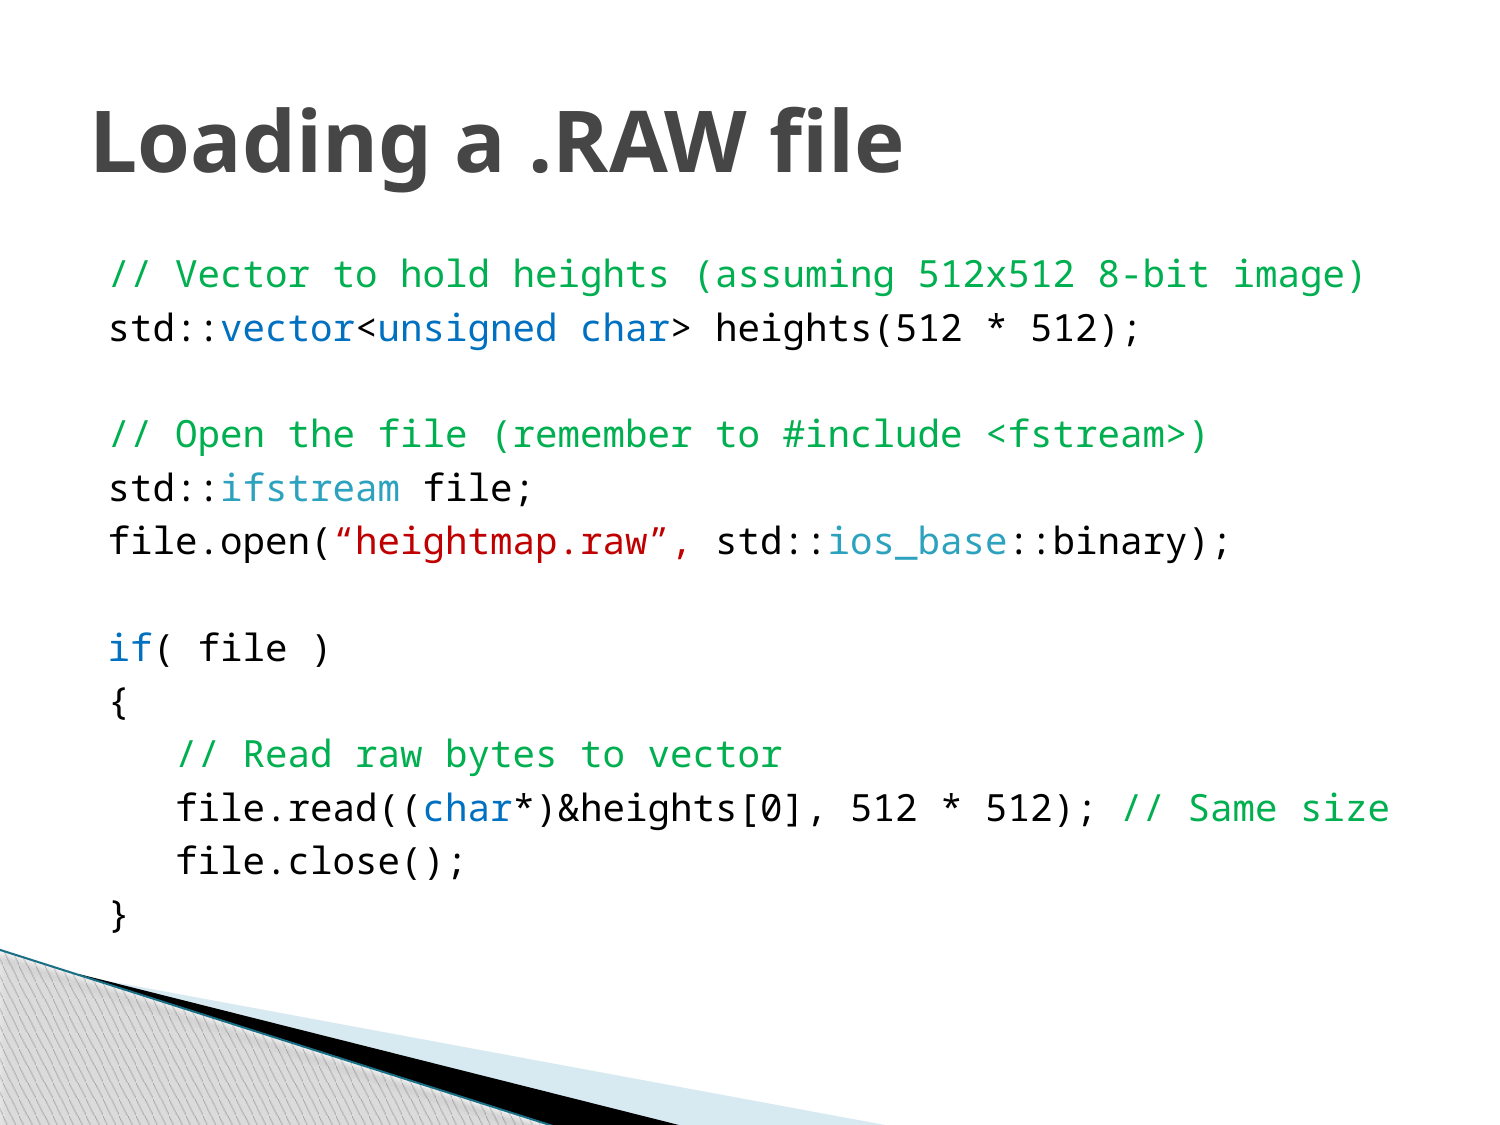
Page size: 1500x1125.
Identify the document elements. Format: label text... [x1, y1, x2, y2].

list // Vector to hold heights (assuming 512x512 8-bit image) std::vector<unsigned char> heights(512 * 512); // Open the file (remember to #include <fstream>) std::ifstream file; file.open(“heightmap.raw”, std::ios_base::binary); if( file ) { // Read raw bytes to vector file.read((char*)&heights[0], 512 * 512); // Same size file.close(); } [75, 243, 1425, 986]
title Loading a .RAW file [75, 45, 1425, 233]
